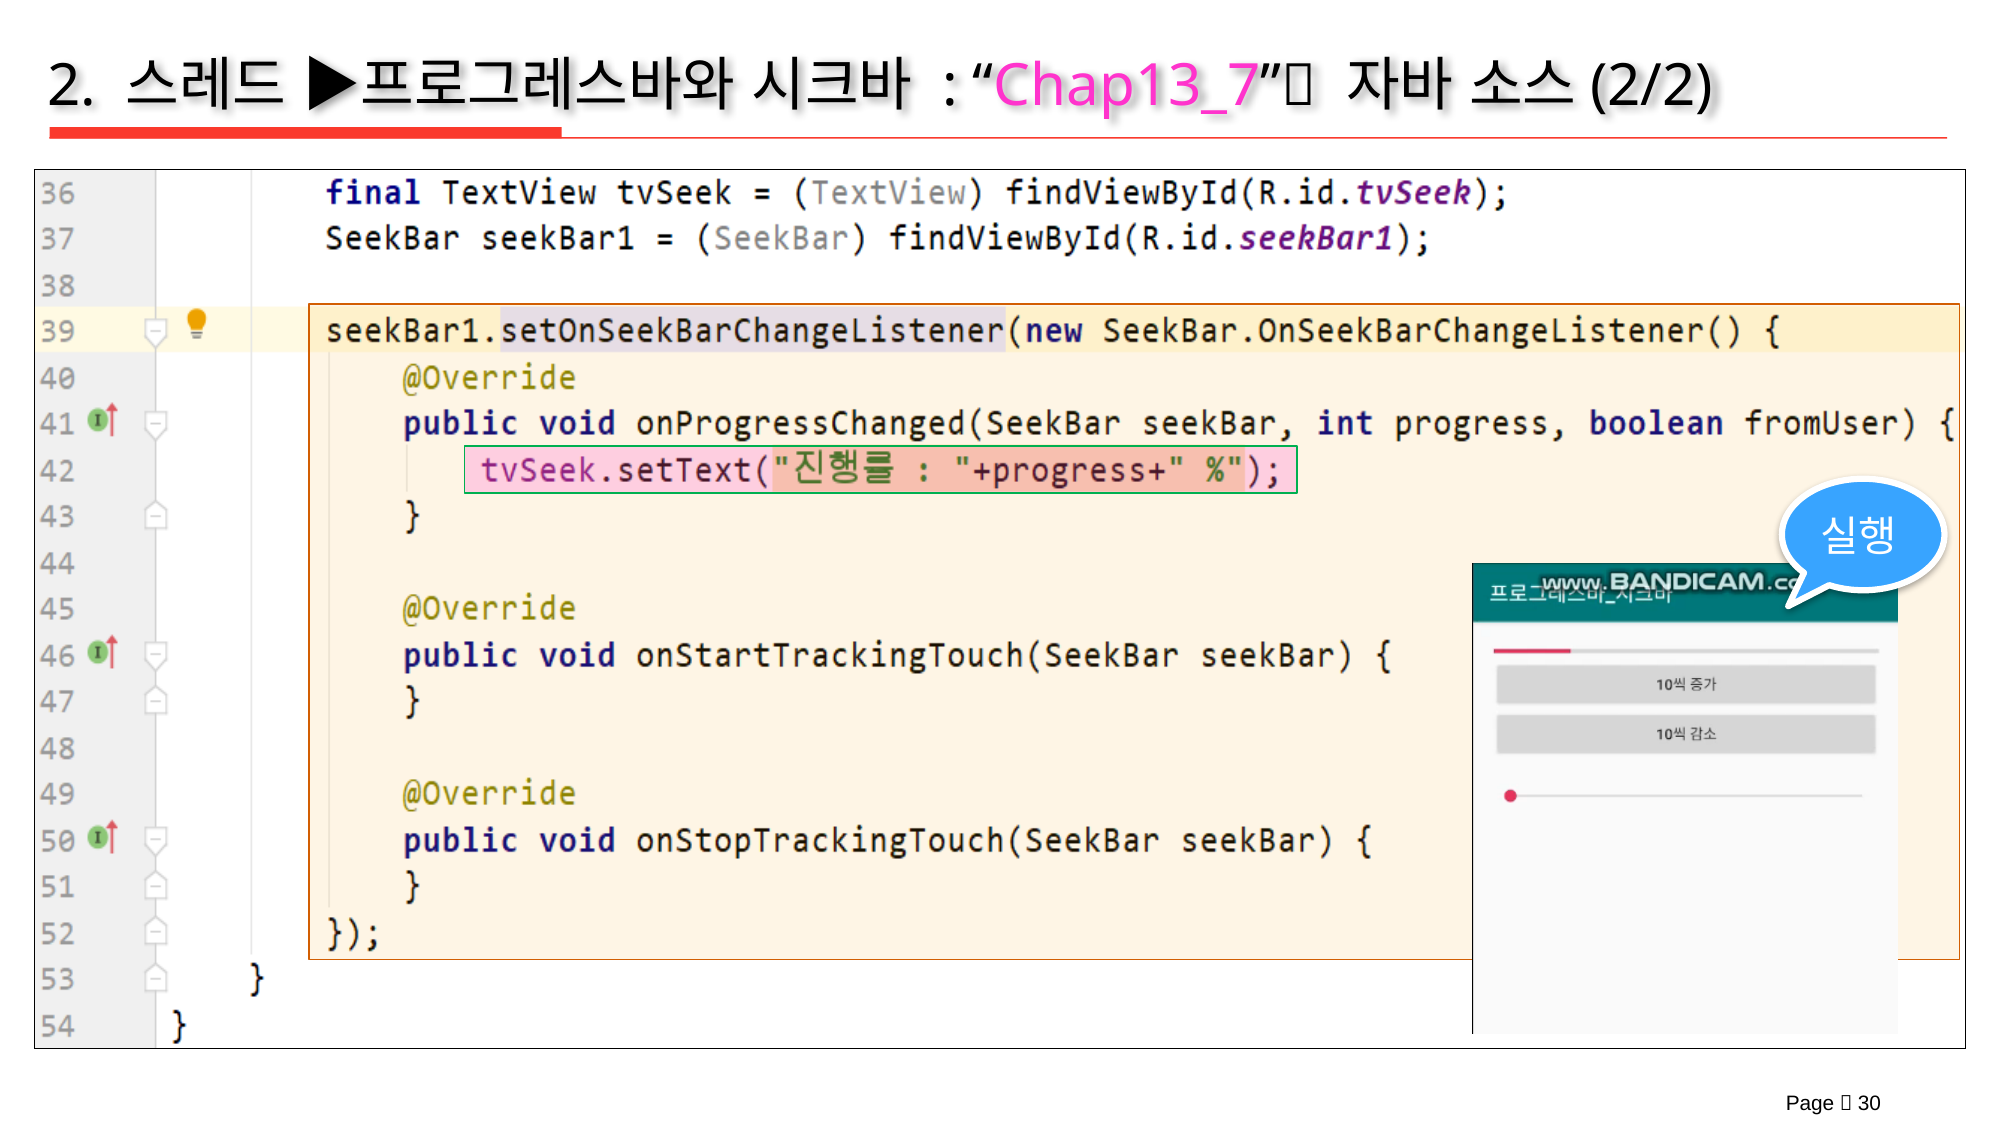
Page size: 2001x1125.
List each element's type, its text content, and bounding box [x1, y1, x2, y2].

picture [34, 169, 1966, 1049]
title 2. 스레드 ▶프로그레스바와 시크바 : “Chap13_7” 자바 소스(2/2) [47, 47, 1912, 142]
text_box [1471, 562, 1899, 1036]
